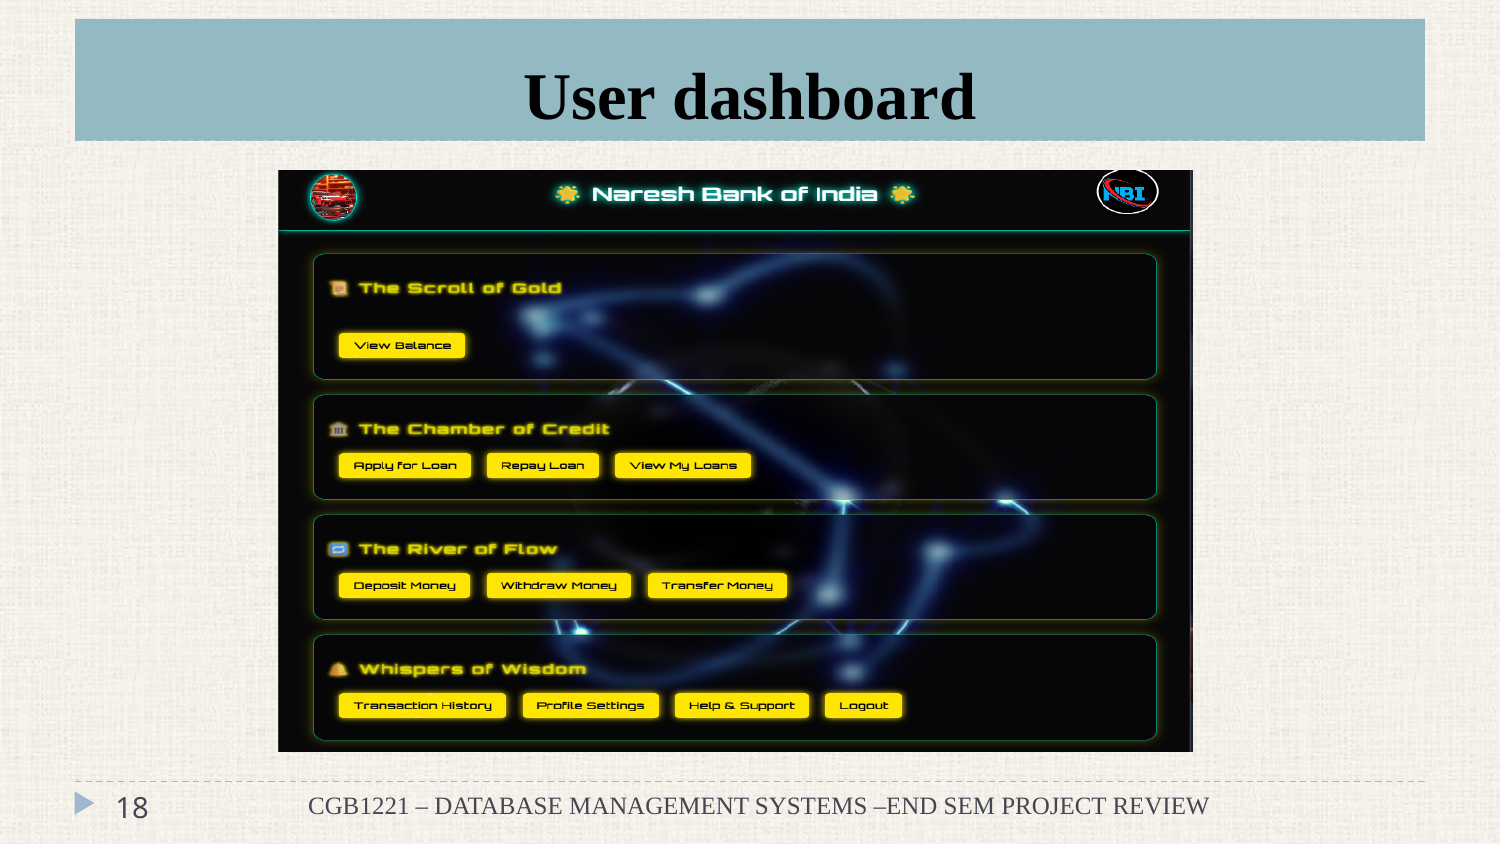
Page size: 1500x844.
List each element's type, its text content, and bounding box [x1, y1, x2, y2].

slide_number 18 [100, 782, 278, 827]
title User dashboard [75, 18, 1425, 141]
footer CGB1221 – DATABASE MANAGEMENT SYSTEMS –END SEM PROJECT REVIEW [278, 782, 1247, 844]
picture [278, 170, 1194, 752]
